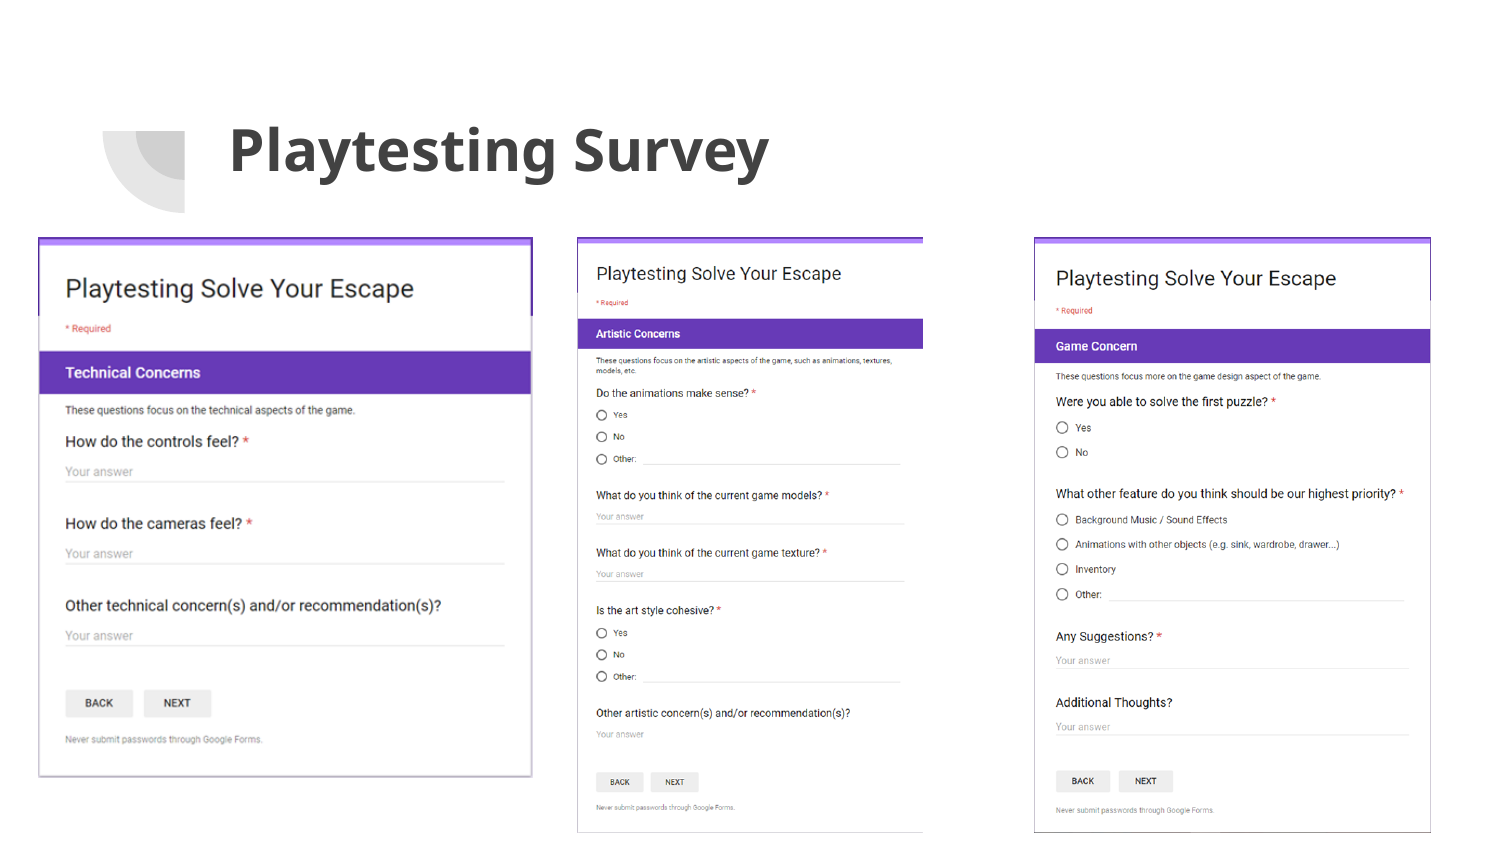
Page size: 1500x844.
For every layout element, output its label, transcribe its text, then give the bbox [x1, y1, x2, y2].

picture [1034, 237, 1432, 833]
picture [576, 237, 924, 833]
picture [38, 237, 533, 779]
title Playtesting Survey [213, 98, 1368, 263]
